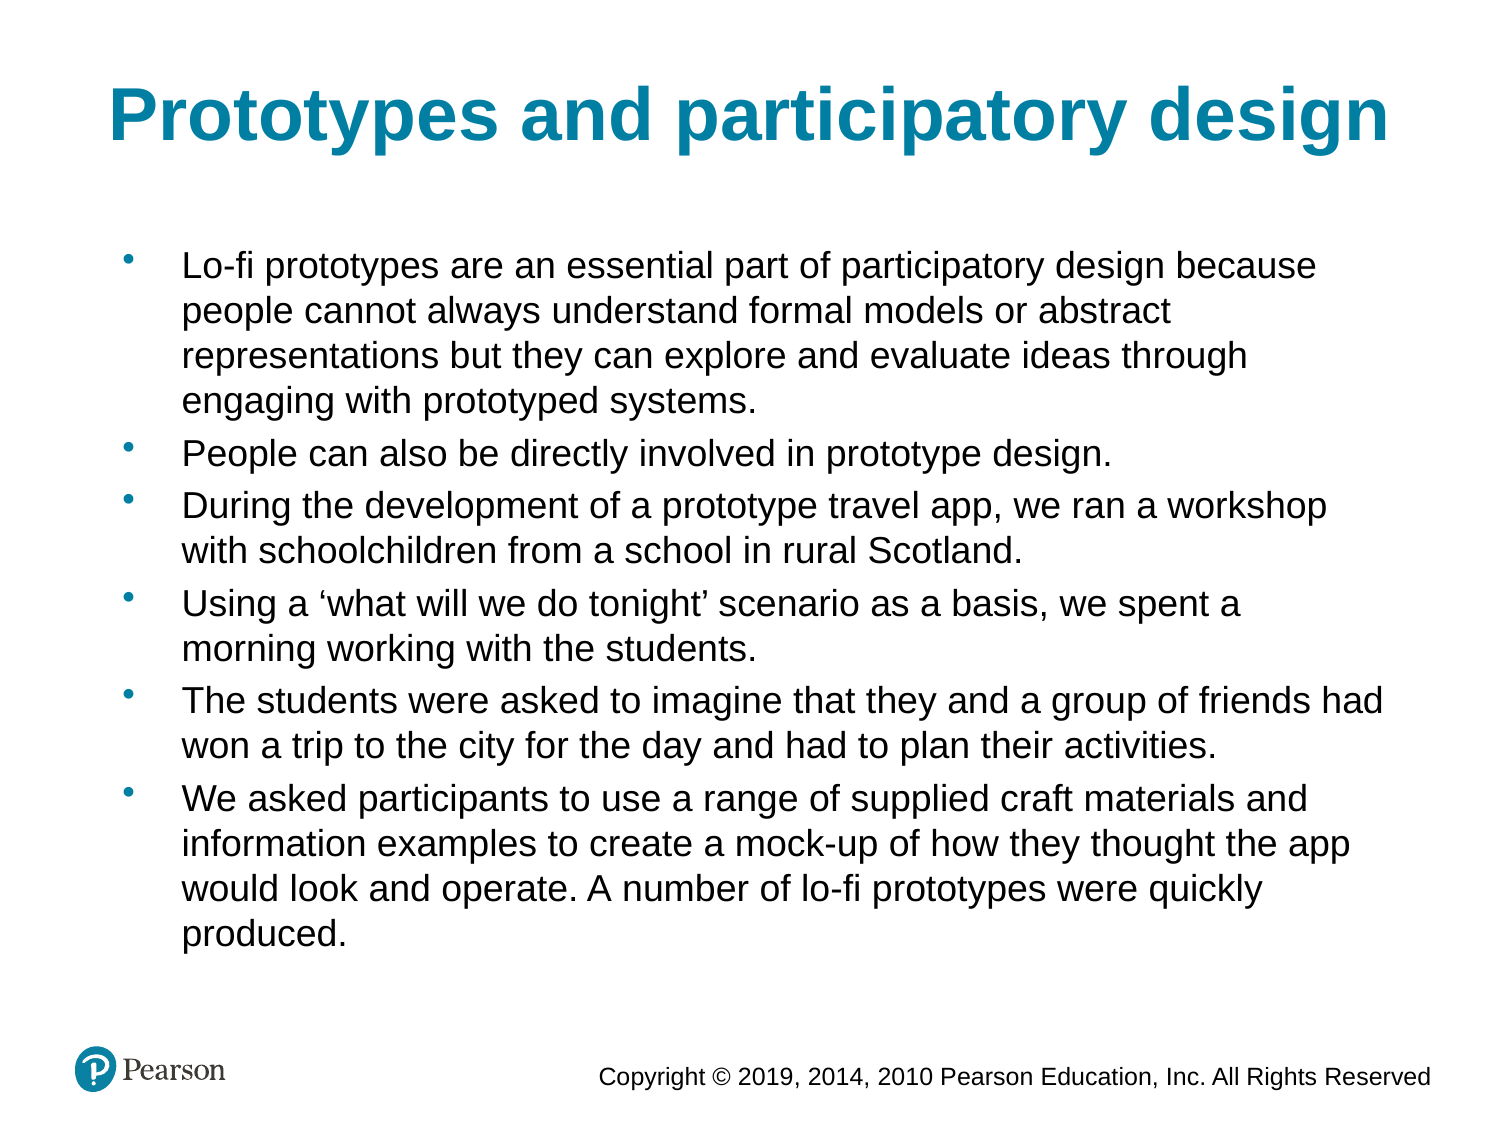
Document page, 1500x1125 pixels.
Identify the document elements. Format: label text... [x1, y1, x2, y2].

title Prototypes and participatory design [62, 28, 1438, 192]
list Lo-fi prototypes are an essential part of participatory design because people cannot always understand formal models or abstract representations but they can explore and evaluate ideas through engaging with prototyped systems. People can also be directly involved in prototype design. During the development of a prototype travel app, we ran a workshop with schoolchildren from a school in rural Scotland. Using a ‘what will we do tonight’ scenario as a basis, we spent a morning working with the students. The students were asked to imagine that they and a group of friends had won a trip to the city for the day and had to plan their activities. We asked participants to use a range of supplied craft materials and information examples to create a mock-up of how they thought the app would look and operate. A number of lo-fi prototypes were quickly produced. [107, 233, 1402, 975]
